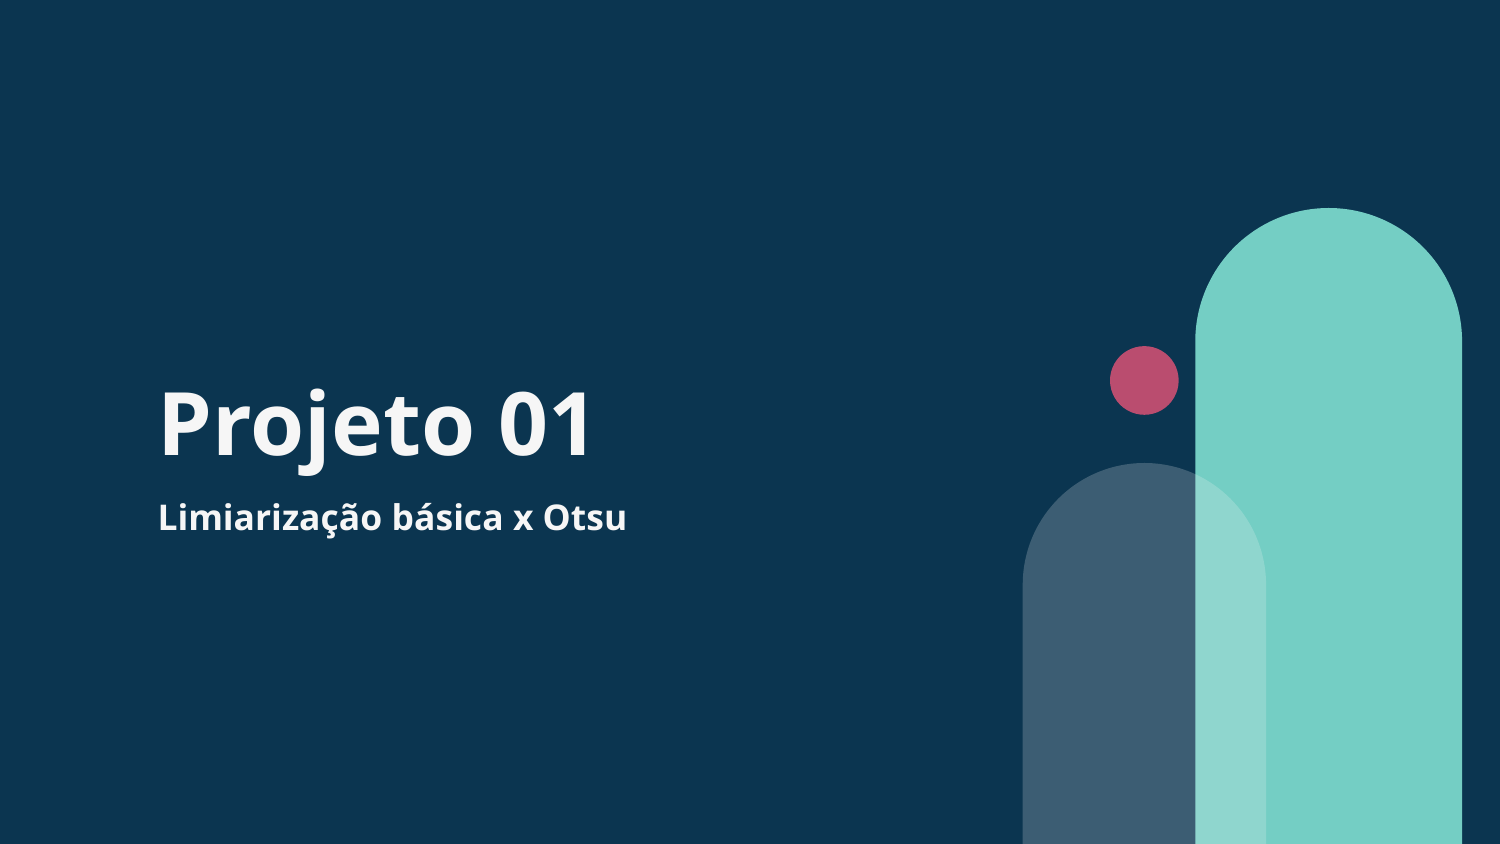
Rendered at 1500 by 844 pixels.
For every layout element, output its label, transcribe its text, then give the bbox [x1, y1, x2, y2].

text_box Projeto 01 [142, 352, 687, 479]
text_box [1022, 207, 1463, 844]
text_box Limiarização básica x Otsu [142, 479, 687, 618]
